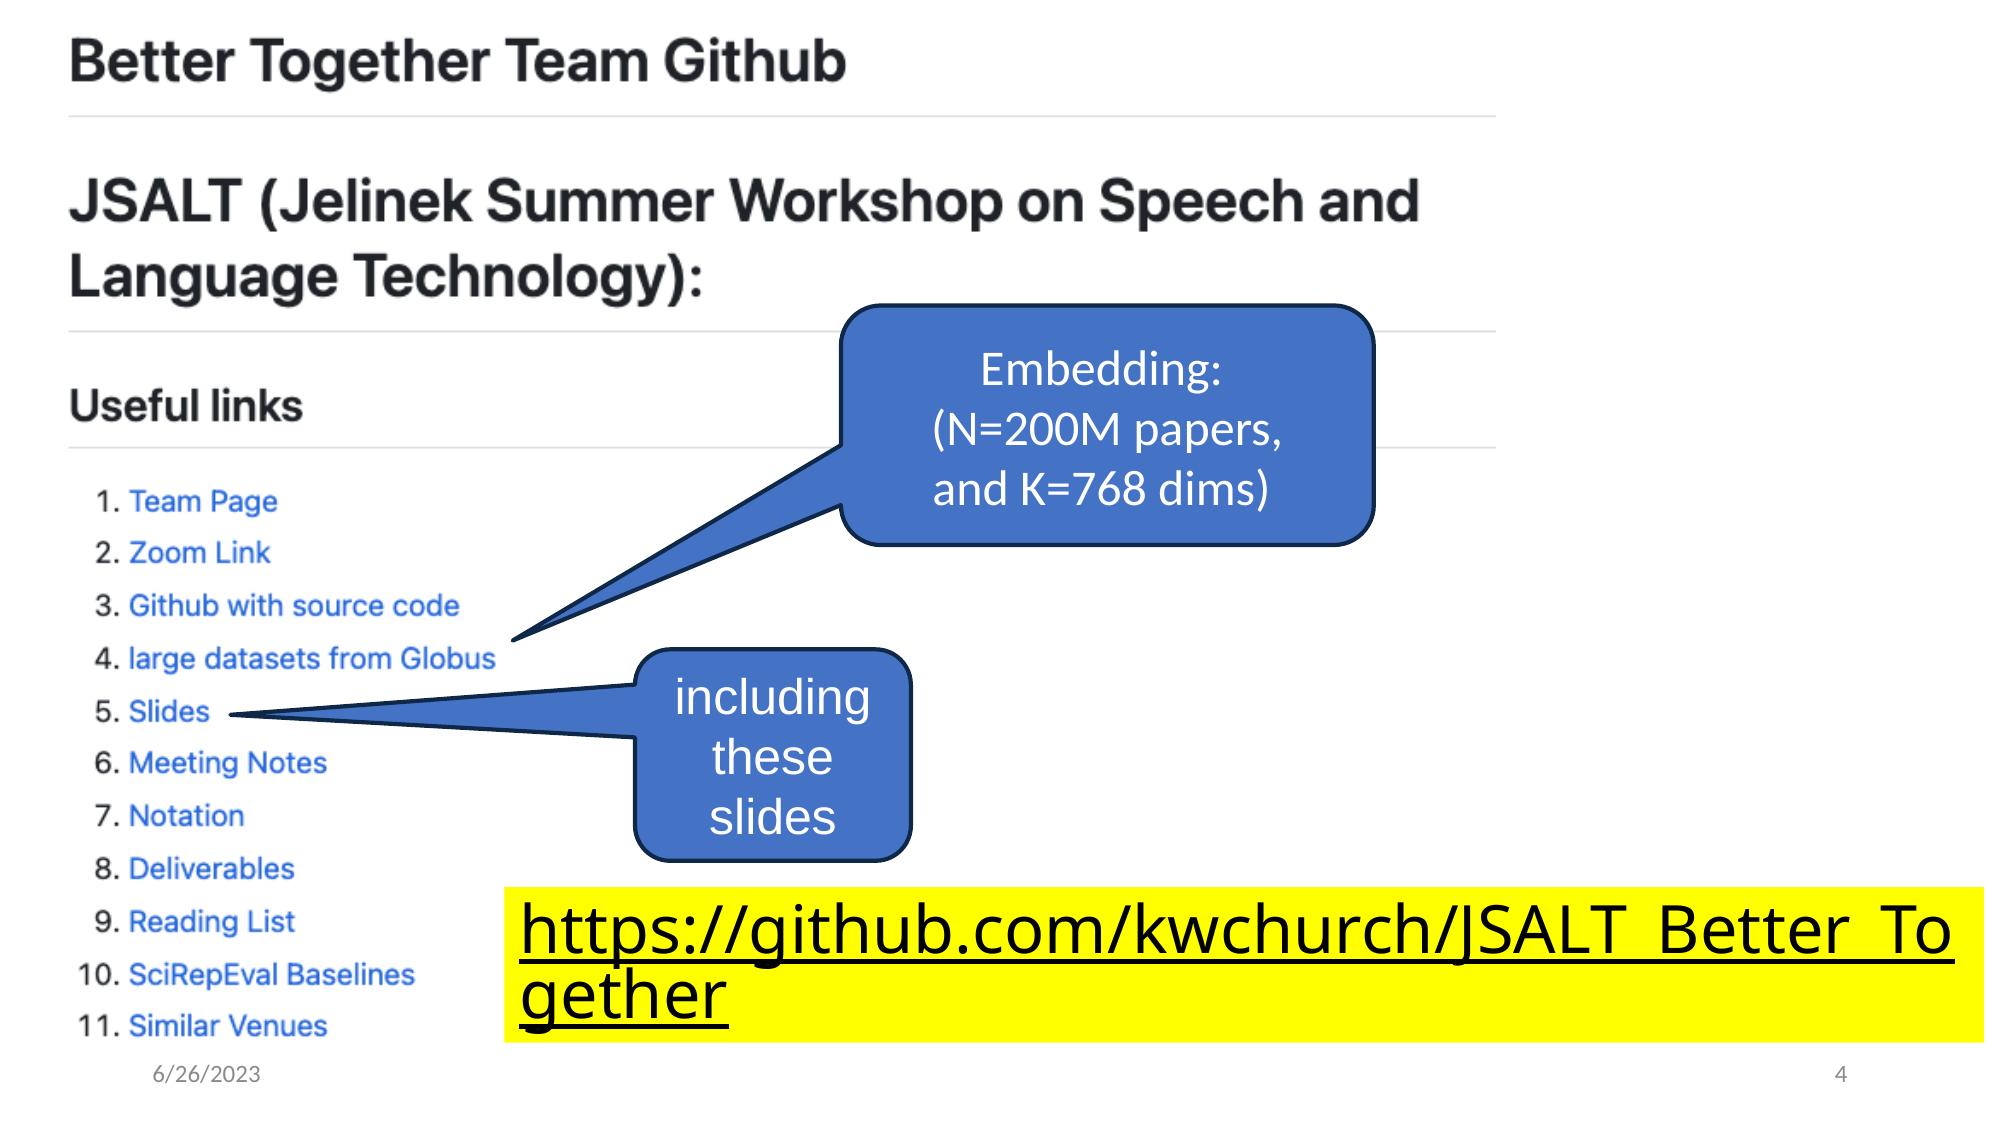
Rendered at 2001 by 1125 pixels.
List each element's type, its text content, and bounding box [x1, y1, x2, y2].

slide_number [137, 1069, 588, 1103]
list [15, 3, 1496, 1069]
slide_number 4 [1412, 1042, 1863, 1103]
title https://github.com/kwchurch/JSALT_Better_Together [1496, 887, 1984, 1043]
